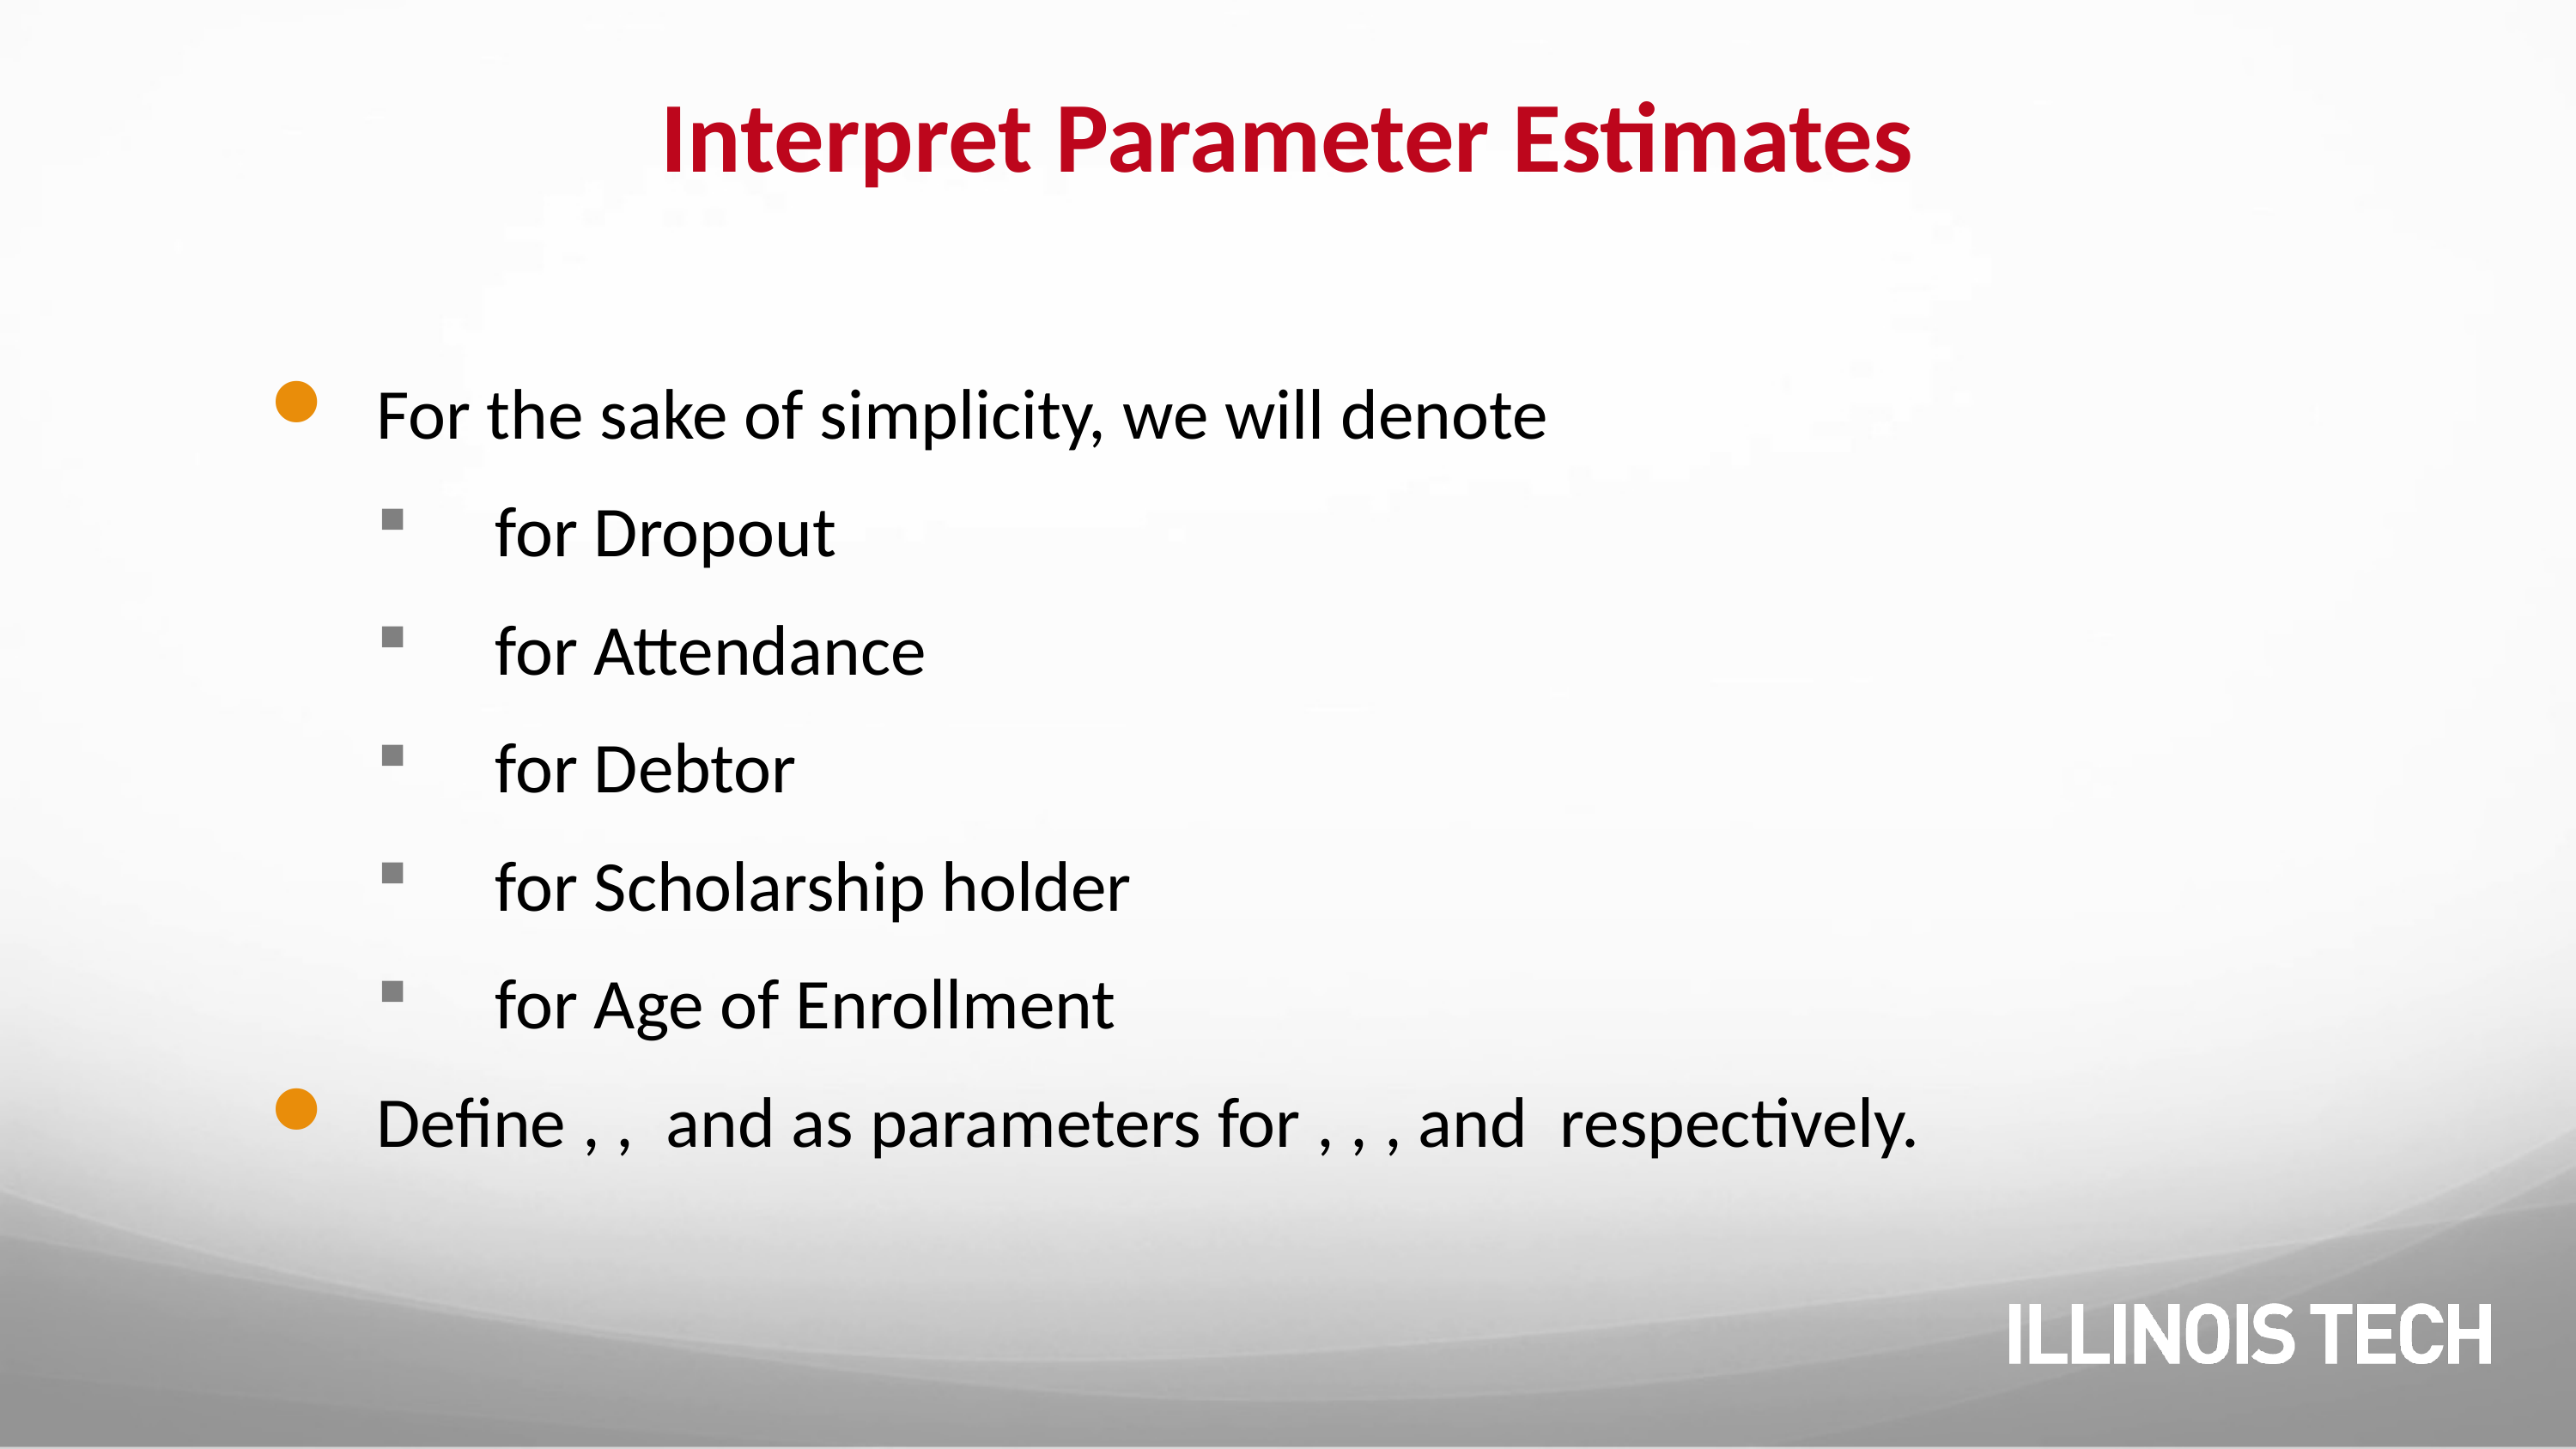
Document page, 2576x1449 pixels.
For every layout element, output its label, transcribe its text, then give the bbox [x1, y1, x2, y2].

title Interpret Parameter Estimates [155, 22, 2421, 241]
picture [0, 0, 2576, 1449]
